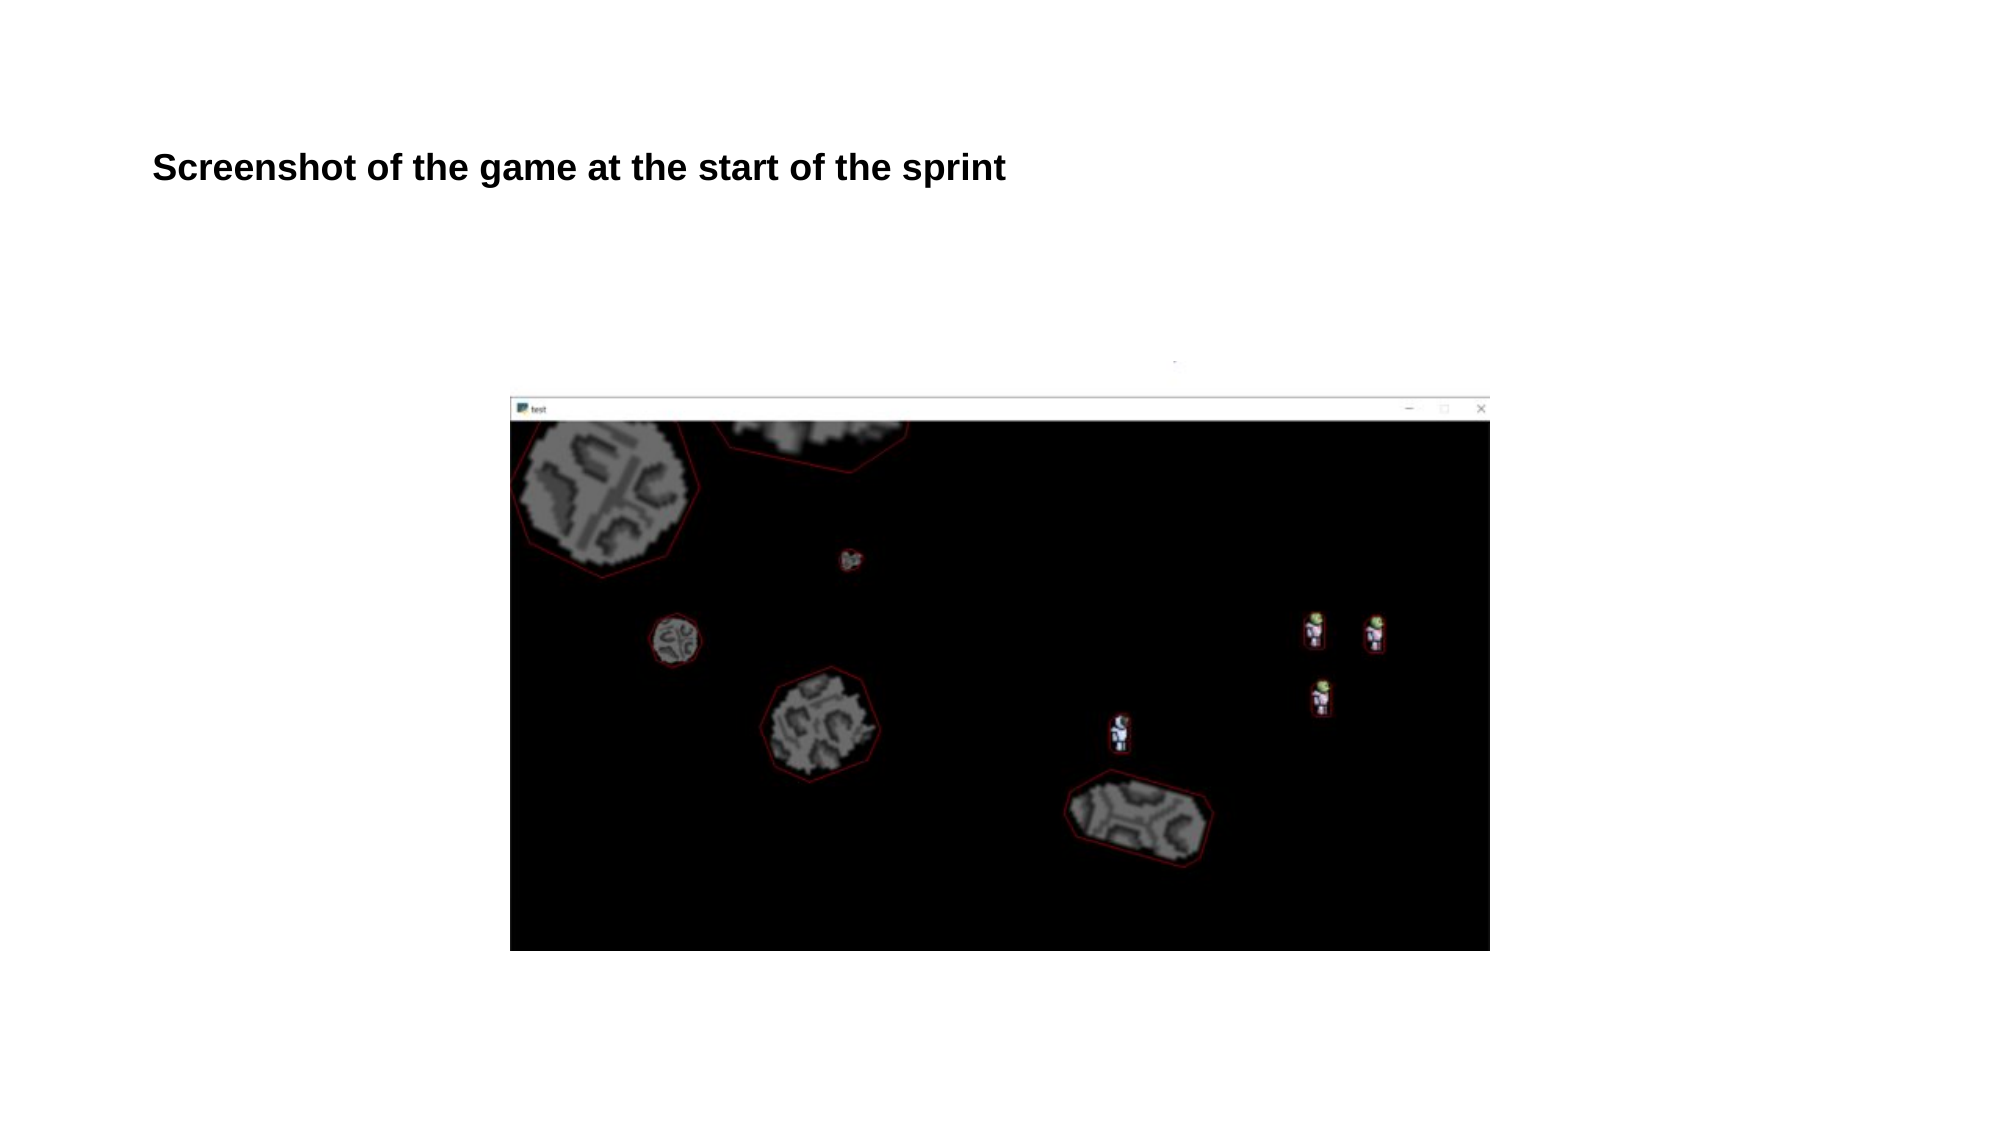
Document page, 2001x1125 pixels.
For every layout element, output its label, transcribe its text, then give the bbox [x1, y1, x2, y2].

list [510, 361, 1490, 951]
title Screenshot of the game at the start of the sprint [137, 59, 1863, 278]
